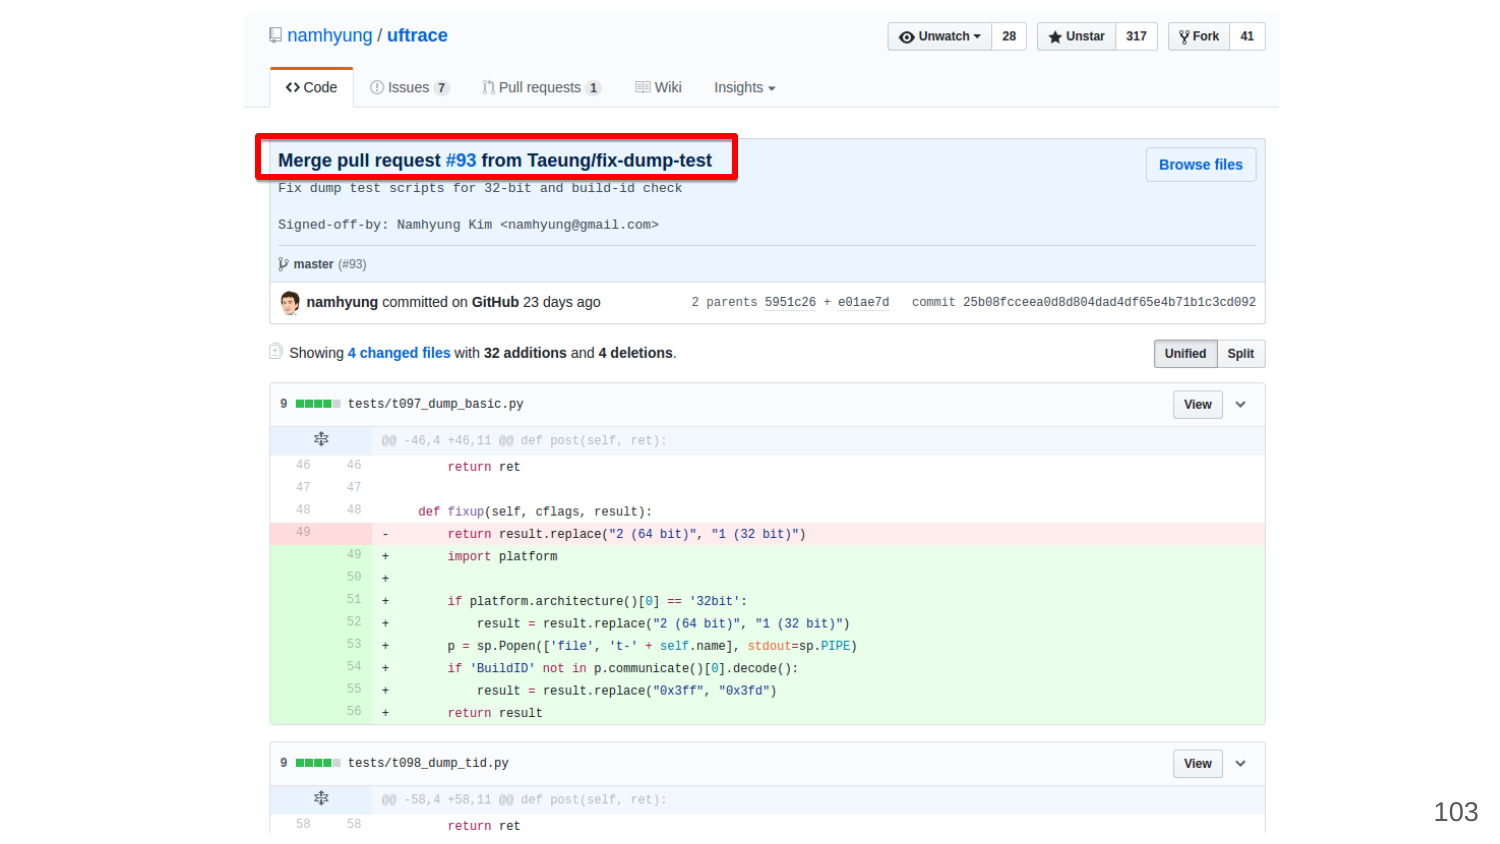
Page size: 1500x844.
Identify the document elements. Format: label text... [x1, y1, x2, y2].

slide_number ‹#› [1403, 779, 1494, 844]
picture [244, 13, 1280, 833]
